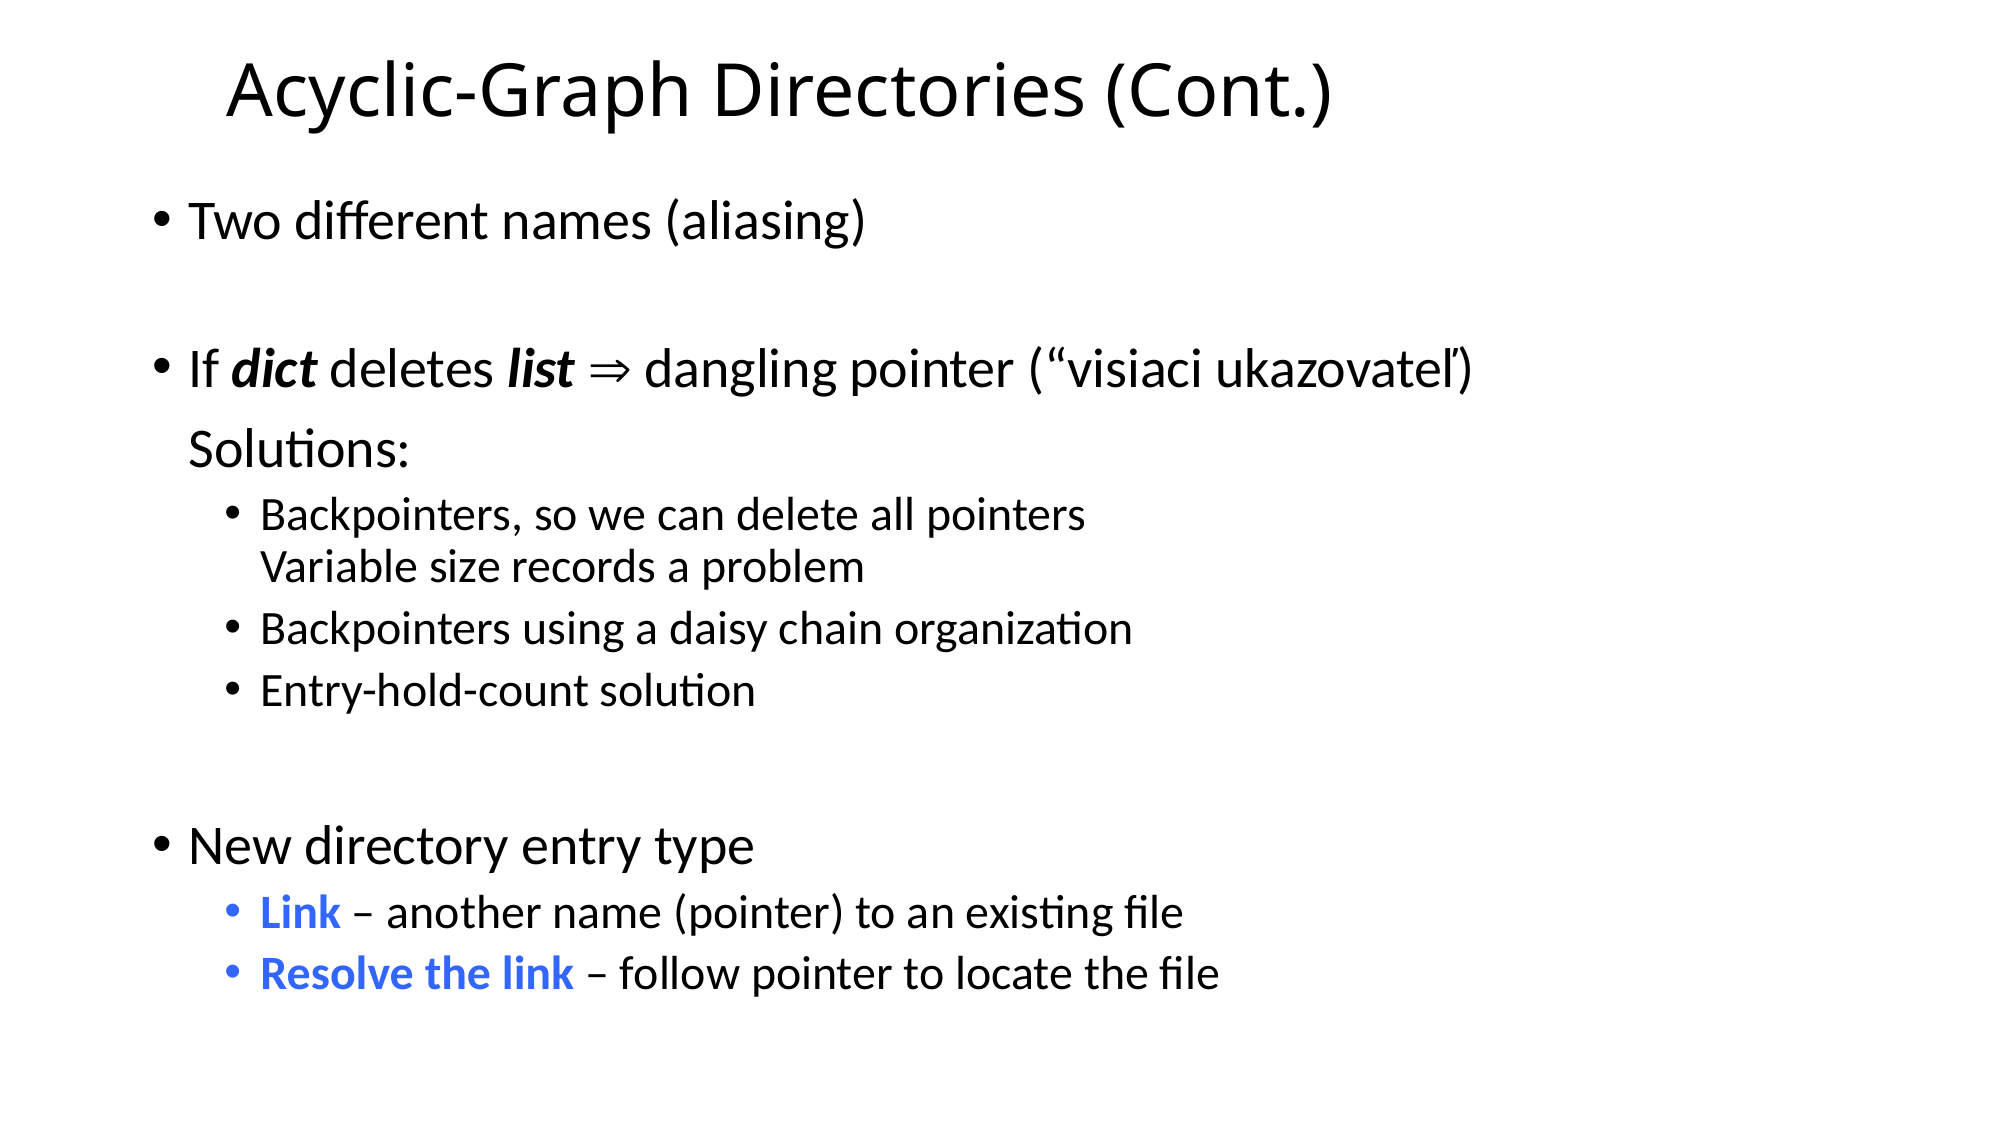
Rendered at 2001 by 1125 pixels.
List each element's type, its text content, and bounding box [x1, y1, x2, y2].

title Acyclic-Graph Directories (Cont.) [211, 45, 1900, 141]
list Two different names (aliasing) If dict deletes list  dangling pointer (“visiaci ukazovateľ) Solutions: Backpointers, so we can delete all pointers Variable size records a problem Backpointers using a daisy chain organization Entry-hold-count solution New directory entry type Link – another name (pointer) to an existing file Resolve the link – follow pointer to locate the file [137, 184, 1863, 1014]
